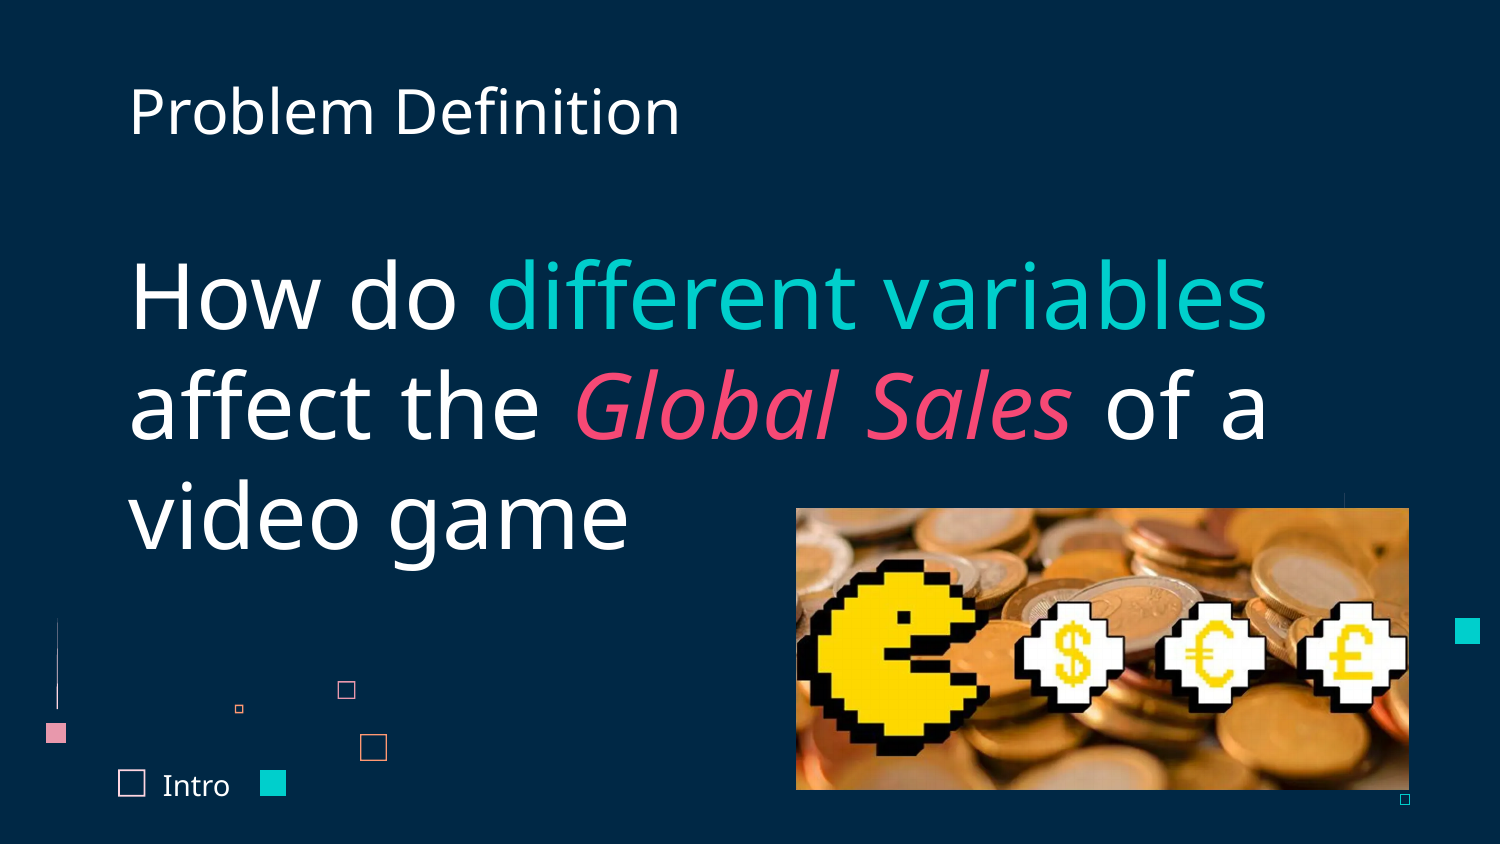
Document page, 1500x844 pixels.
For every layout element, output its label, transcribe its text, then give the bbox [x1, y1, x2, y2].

text_box Intro [147, 752, 285, 818]
list How do different variables affect the Global Sales of a video game [114, 223, 1286, 621]
title Problem Definition [114, 67, 741, 163]
picture [795, 508, 1409, 790]
